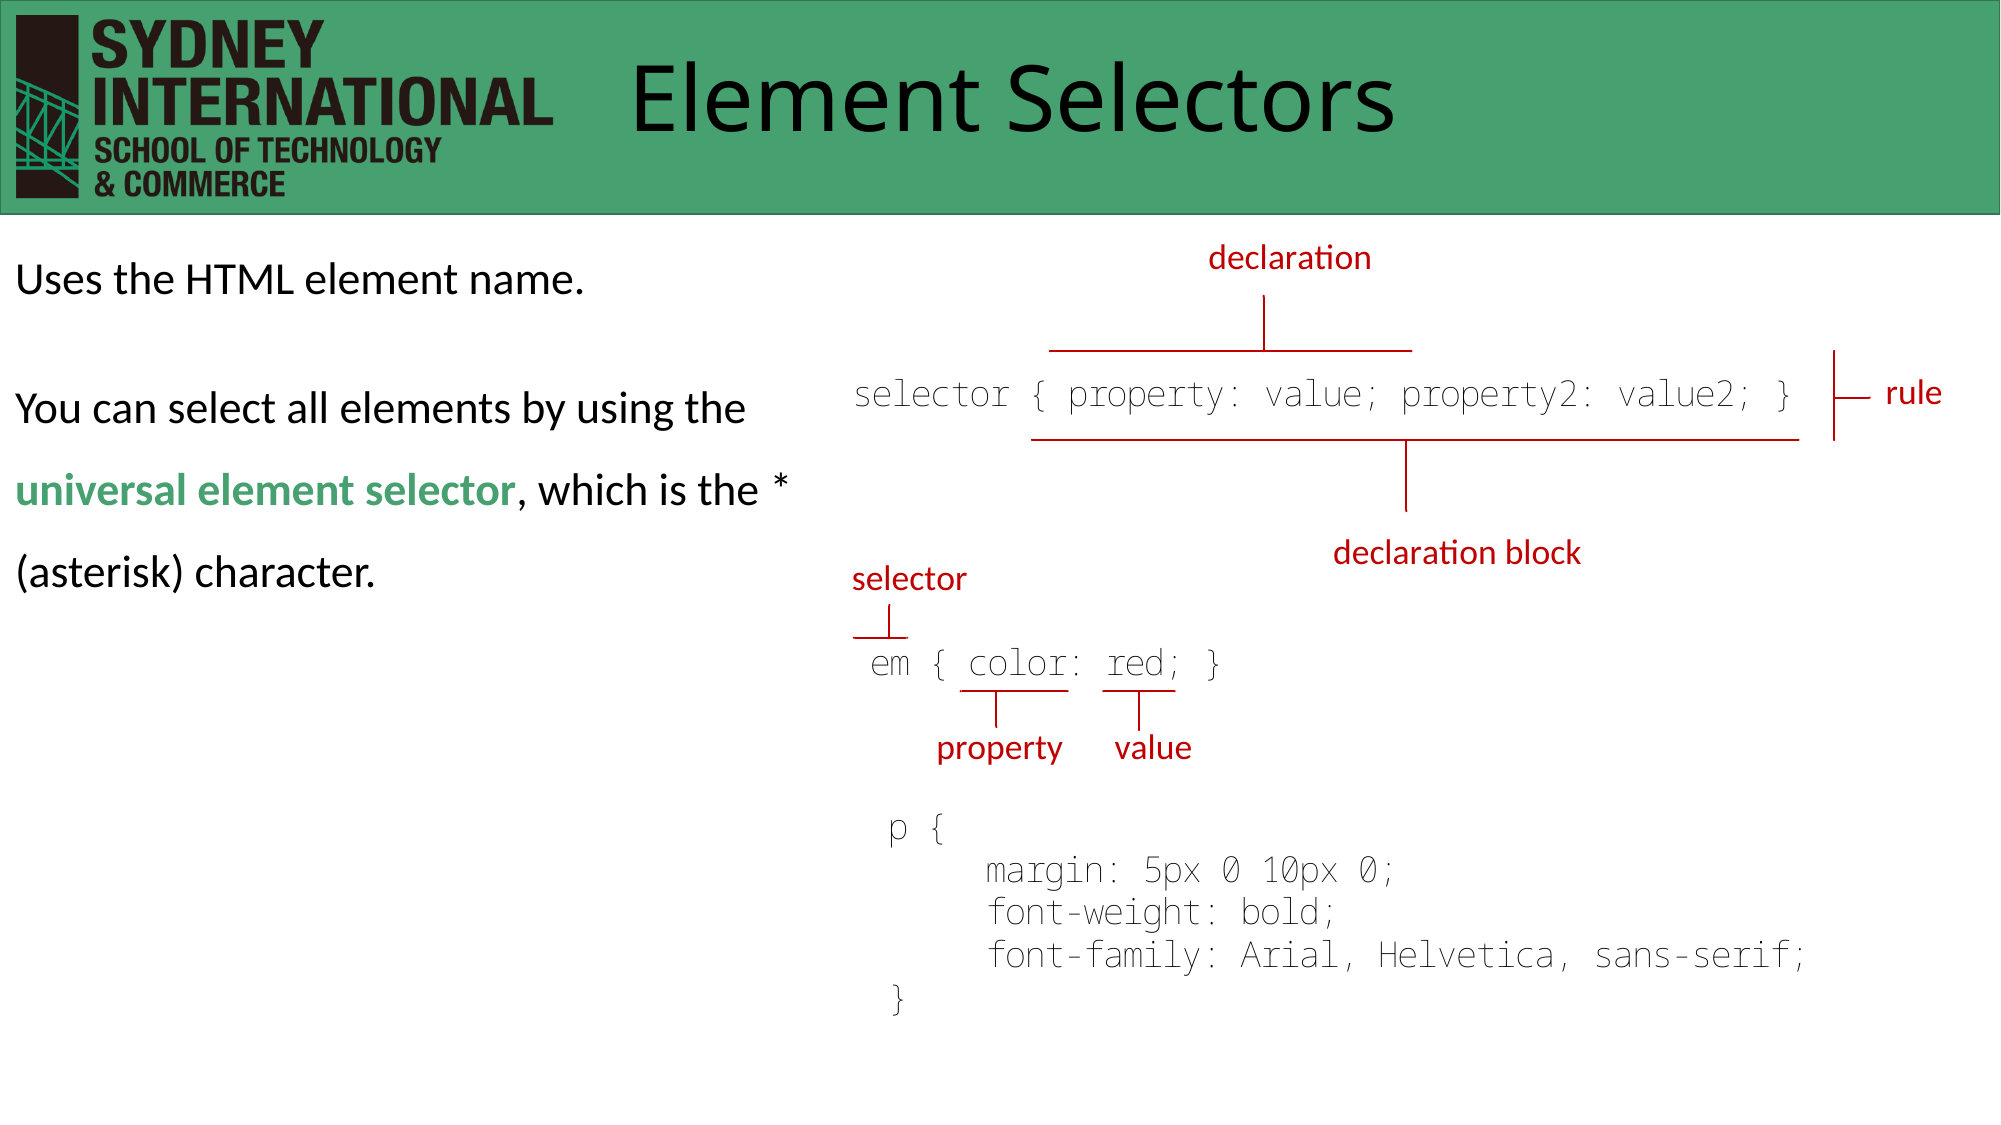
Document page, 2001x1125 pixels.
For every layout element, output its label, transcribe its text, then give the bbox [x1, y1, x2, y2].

picture [16, 15, 554, 201]
list Uses the HTML element name. You can select all elements by using the universal element selector, which is the * (asterisk) character. [0, 214, 830, 1013]
title Element Selectors [163, 18, 1864, 186]
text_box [830, 213, 2000, 1125]
